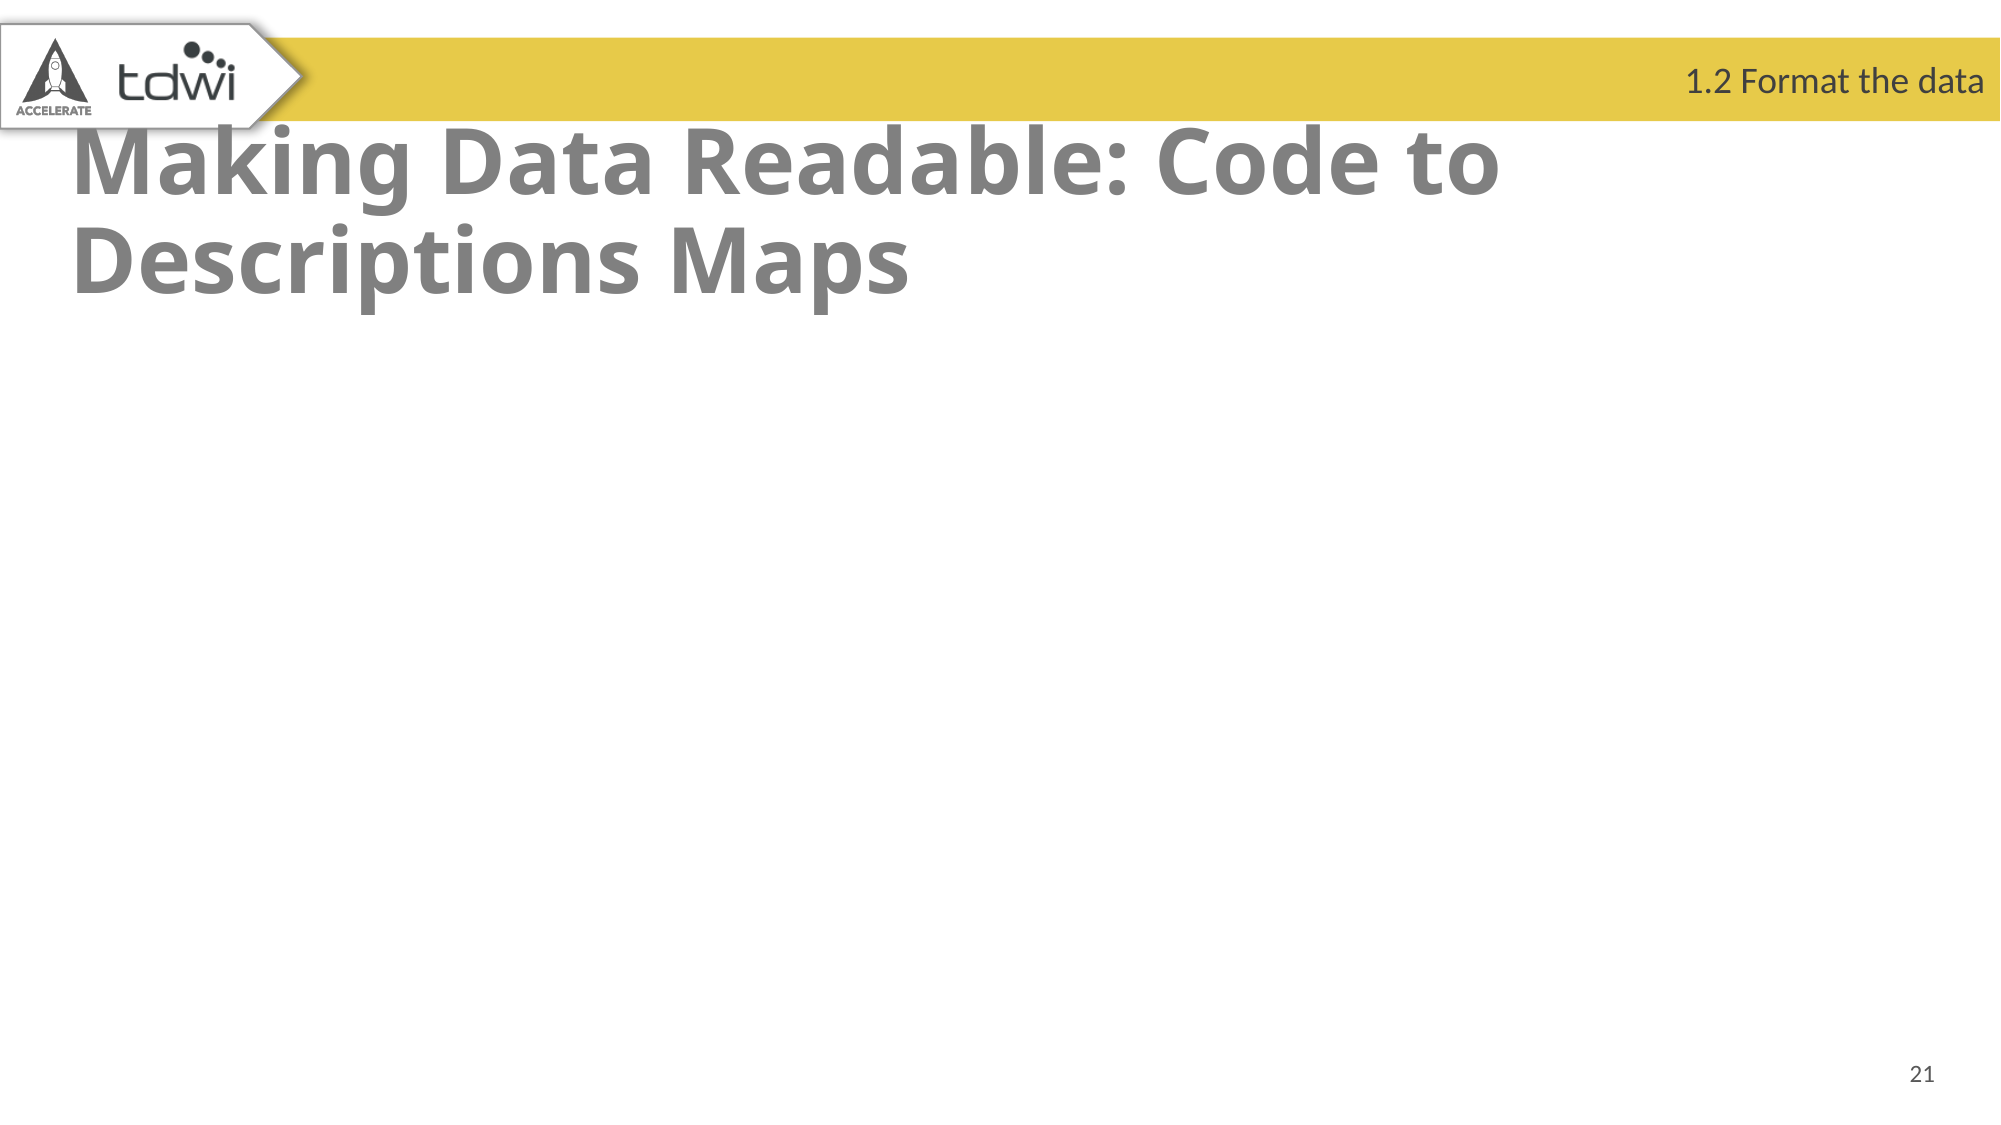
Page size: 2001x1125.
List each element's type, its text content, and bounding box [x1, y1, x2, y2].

title Making Data Readable: Code to Descriptions Maps [54, 150, 1950, 278]
slide_number 21 [1500, 1042, 1950, 1103]
picture [115, 35, 239, 108]
text_box 1.2 Format the data [1393, 48, 2000, 109]
